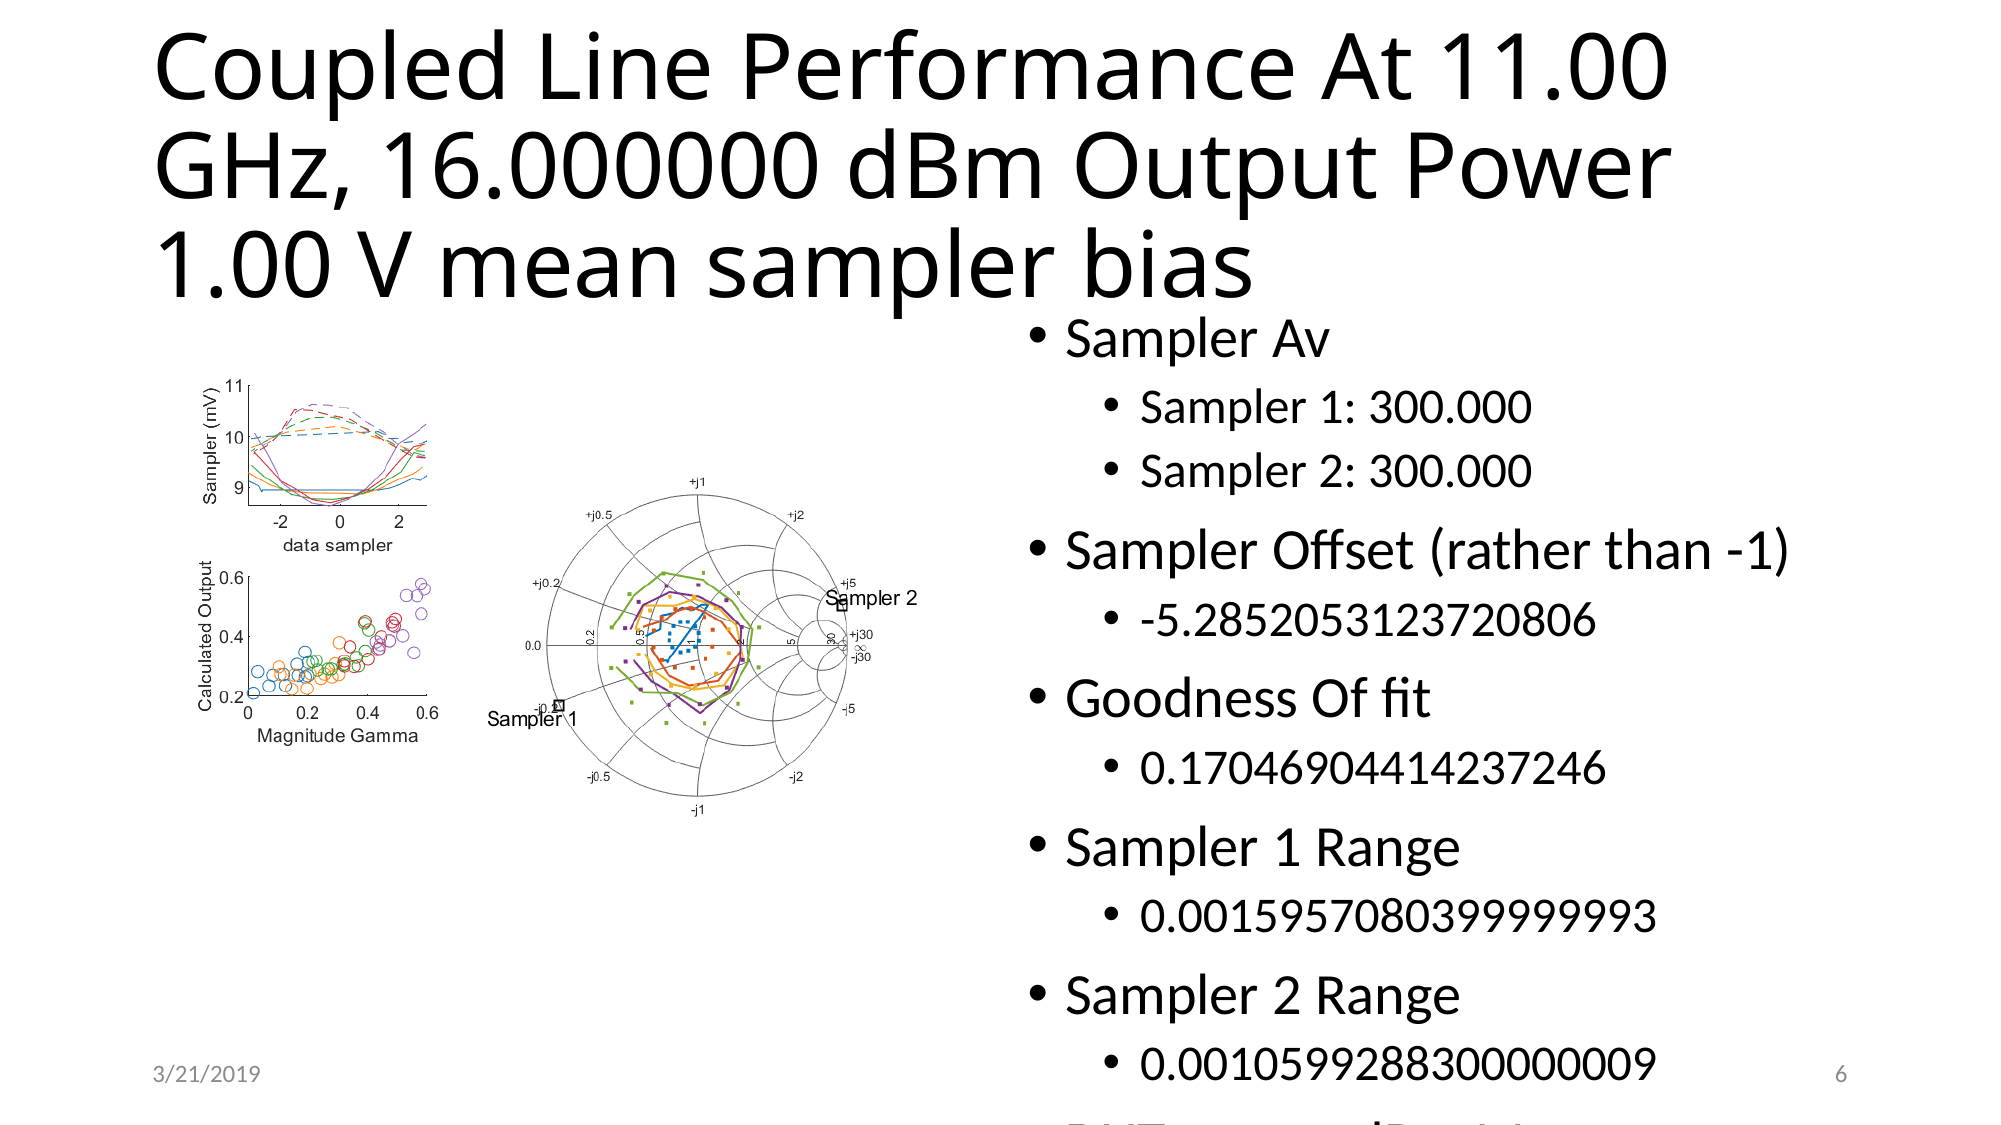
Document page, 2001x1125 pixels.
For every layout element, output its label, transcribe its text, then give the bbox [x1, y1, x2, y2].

title Coupled Line Performance At 11.00 GHz, 16.000000 dBm Output Power 1.00 V mean sampler bias [137, 59, 1863, 278]
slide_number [137, 1042, 588, 1103]
slide_number ‹#› [1412, 1042, 1863, 1103]
list Sampler Av Sampler 1: 300.000 Sampler 2: 300.000 Sampler Offset (rather than -1) -5.2852053123720806 Goodness Of fit 0.17046904414237246 Sampler 1 Range 0.0015957080399999993 Sampler 2 Range 0.0010599288300000009 DUT output dBm Mean 16.016248211069591 DUT input dBm Mean 16.455437185062358 RMS Error 0.094768893113829092 [1012, 299, 1863, 1014]
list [137, 337, 988, 975]
footer [662, 1042, 1338, 1103]
